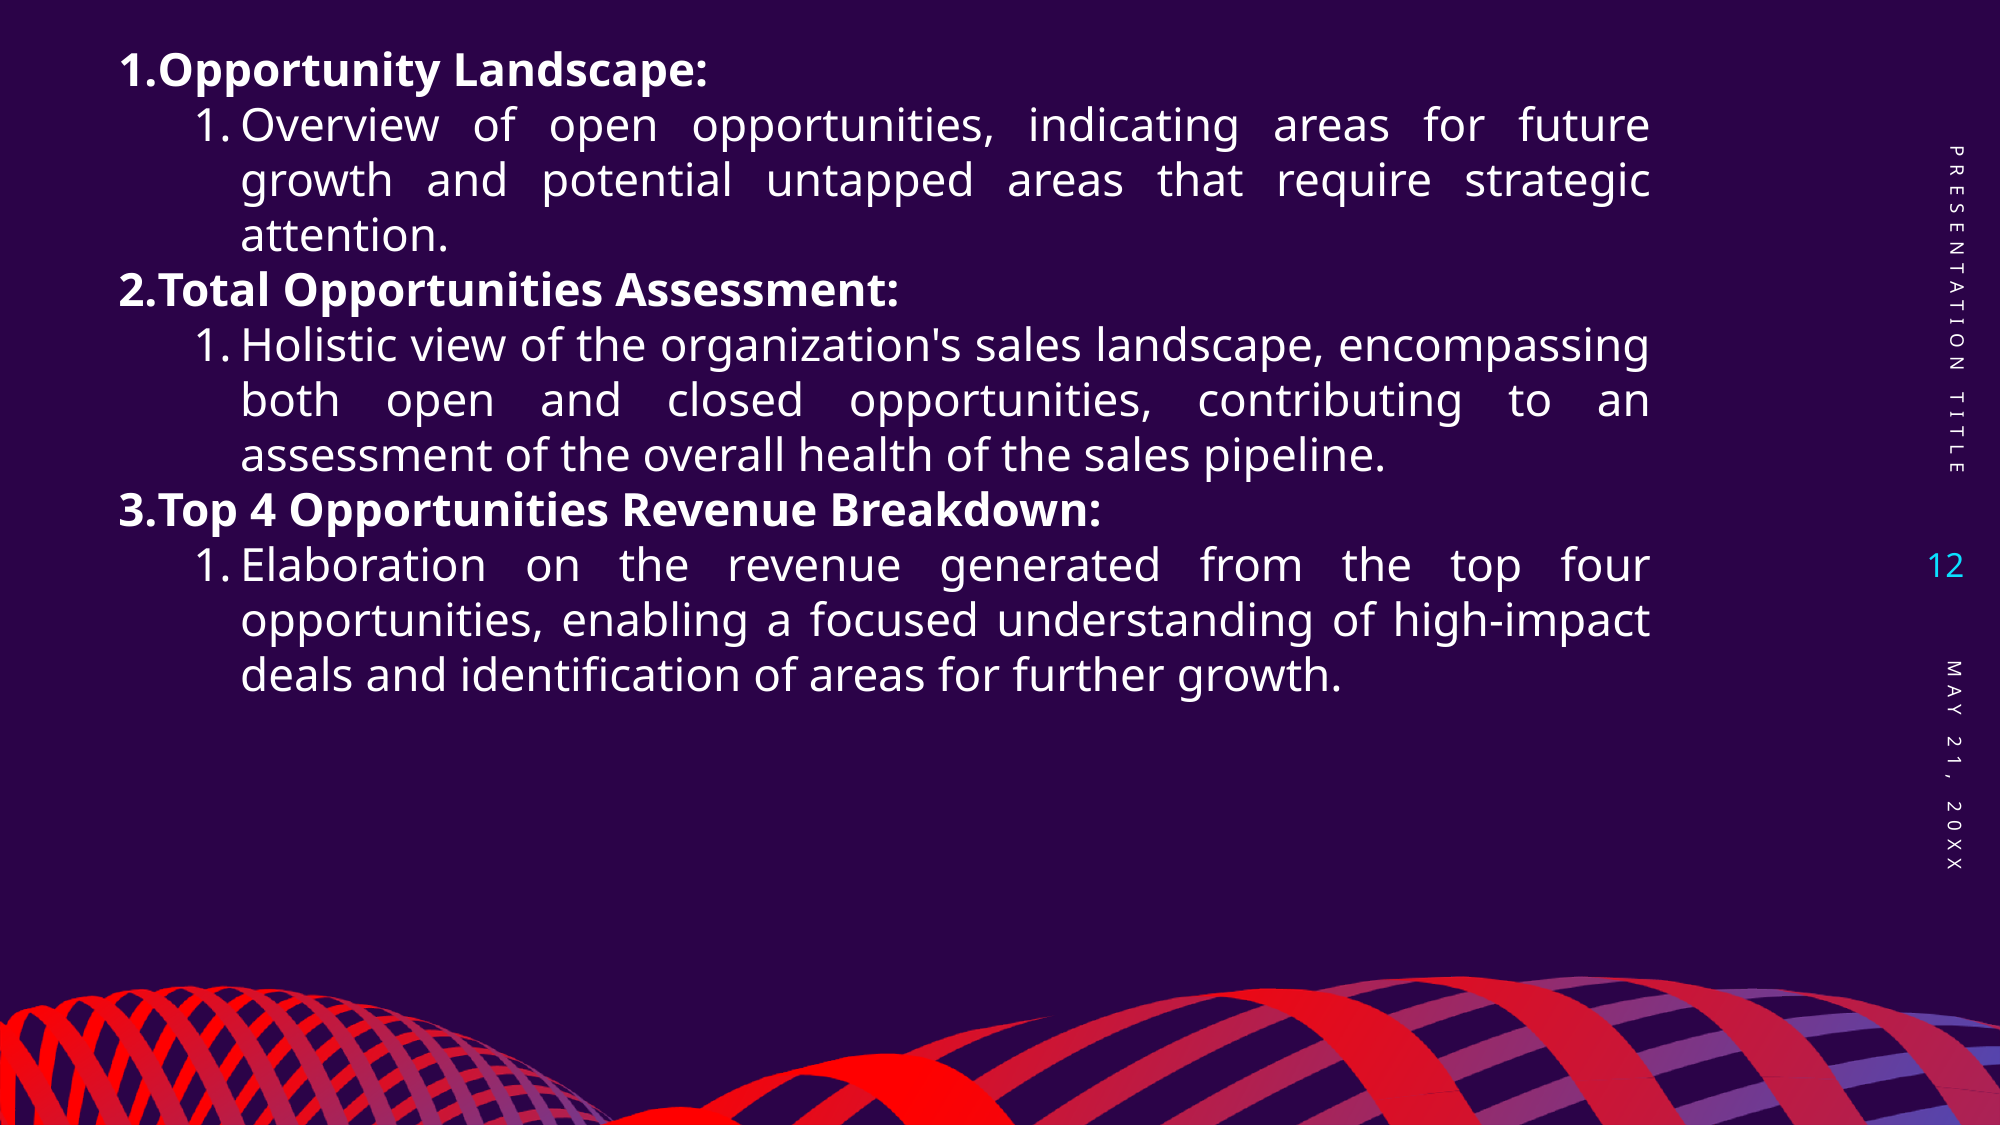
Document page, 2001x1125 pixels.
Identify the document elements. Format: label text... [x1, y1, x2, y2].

picture [0, 0, 2000, 1125]
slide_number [1925, 645, 1986, 1080]
text_box Opportunity Landscape: Overview of open opportunities, indicating areas for future growth and potential untapped areas that require strategic attention. Total Opportunities Assessment: Holistic view of the organization's sales landscape, encompassing both open and closed opportunities, contributing to an assessment of the overall health of the sales pipeline. Top 4 Opportunities Revenue Breakdown: Elaboration on the revenue generated from the top four opportunities, enabling a focused understanding of high-impact deals and identification of areas for further growth. [103, 33, 1667, 764]
footer PRESENTATION TITLE [1926, 33, 1987, 489]
slide_number 12 [1889, 519, 1980, 615]
